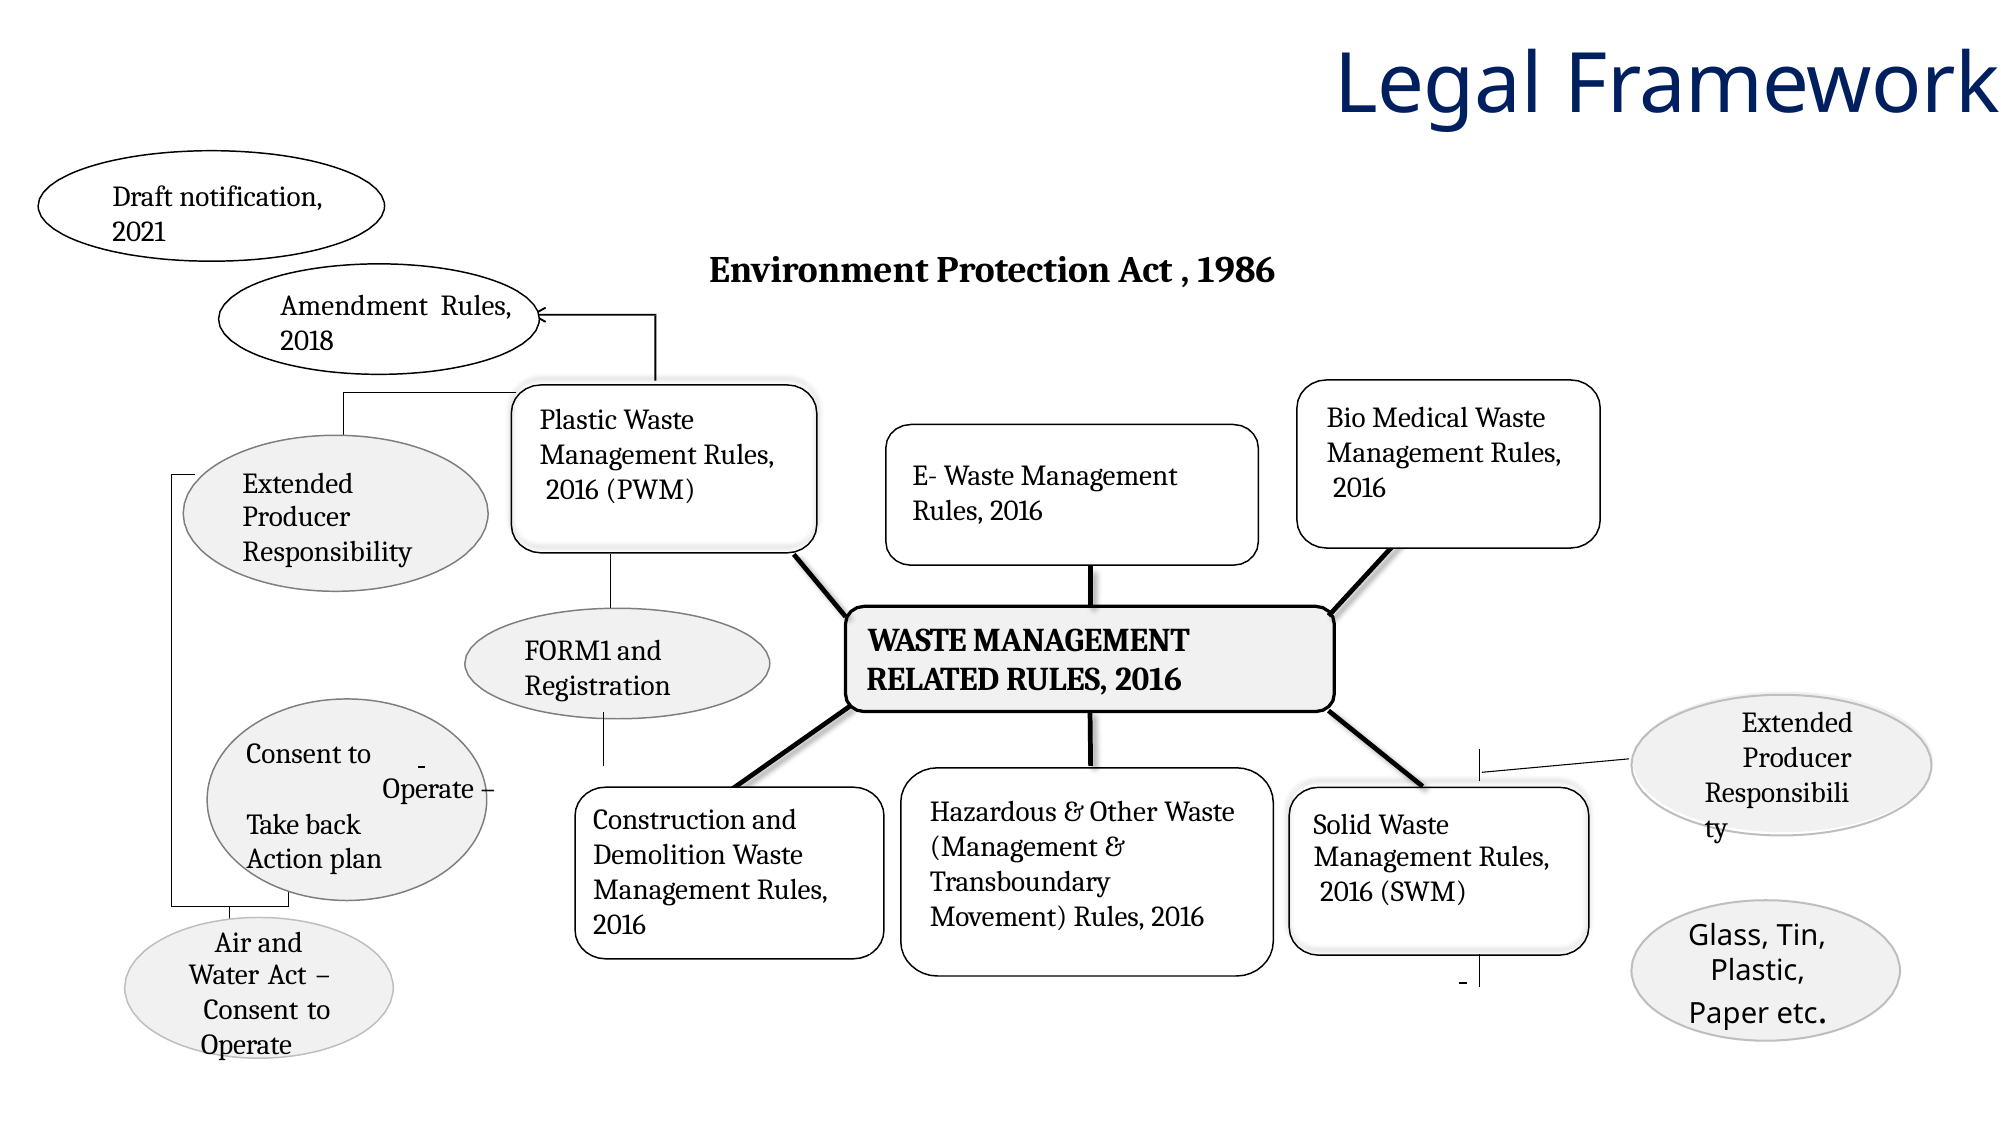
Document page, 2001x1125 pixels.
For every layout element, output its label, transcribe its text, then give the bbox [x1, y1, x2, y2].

title Legal Framework [1331, 0, 2000, 174]
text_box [37, 149, 1934, 1059]
